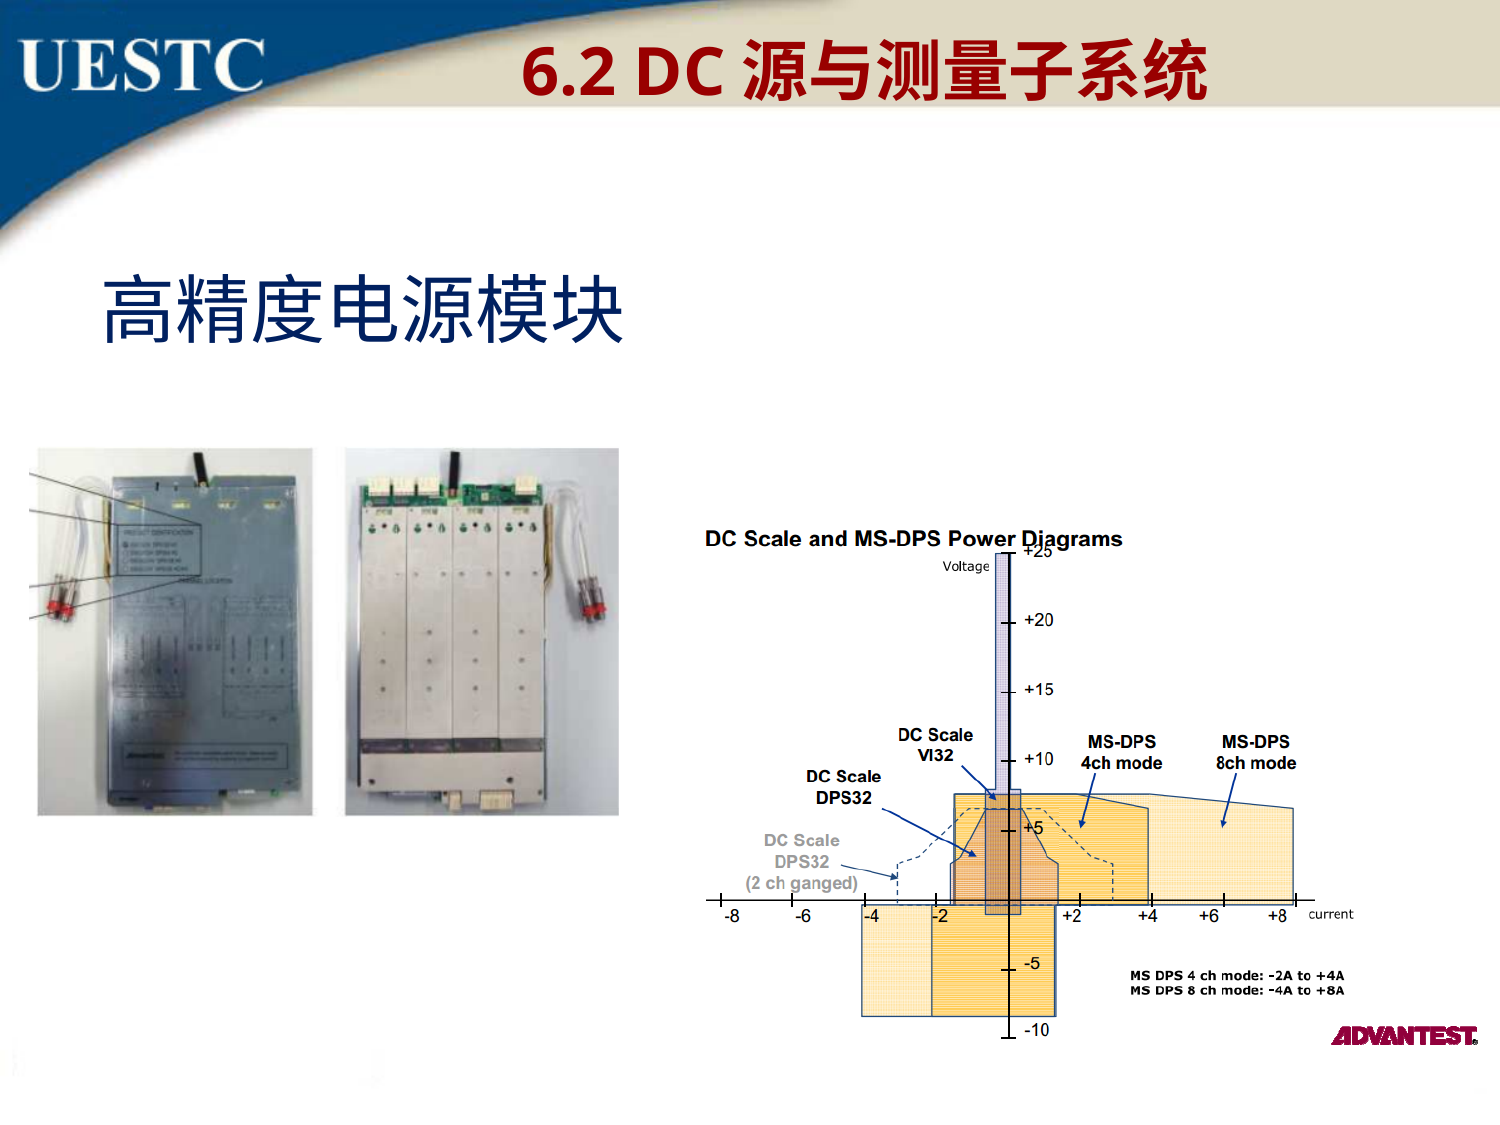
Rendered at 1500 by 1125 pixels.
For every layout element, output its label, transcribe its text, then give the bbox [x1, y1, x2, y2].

text_box 6.2 DC源与测量子系统 [321, 0, 1409, 140]
text_box 高精度电源模块 [76, 243, 1258, 384]
picture [0, 0, 1500, 1125]
